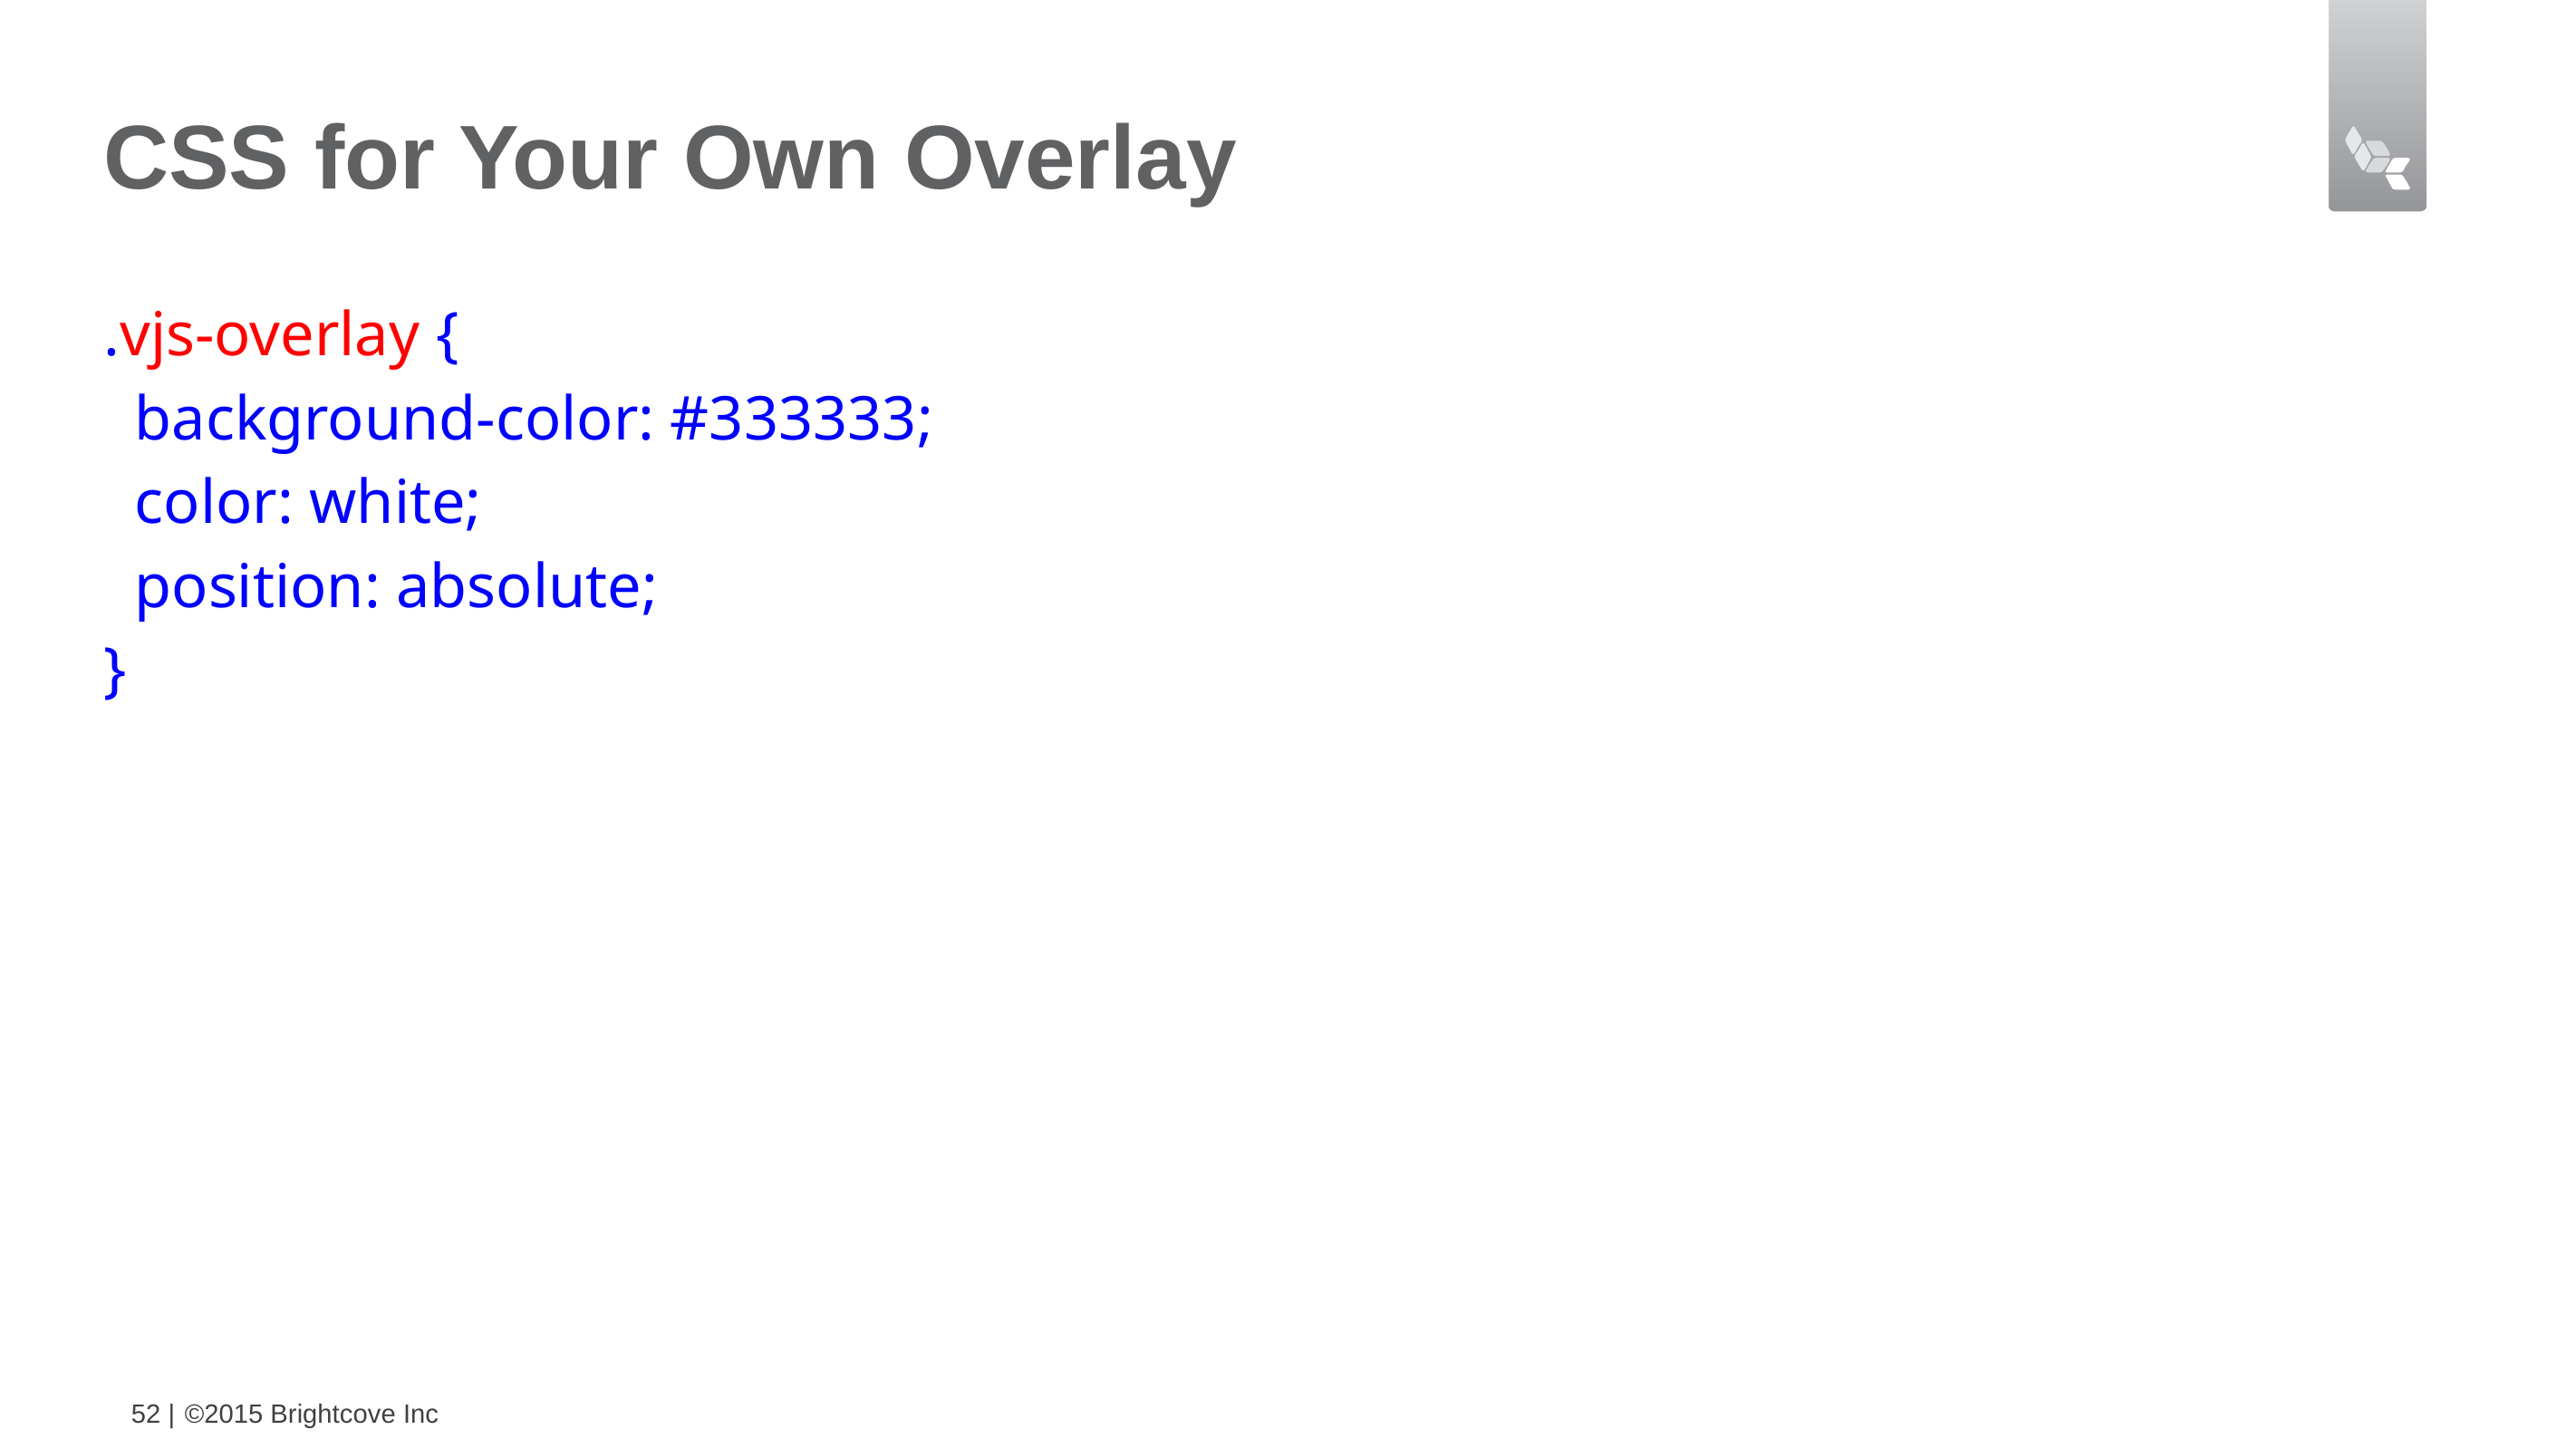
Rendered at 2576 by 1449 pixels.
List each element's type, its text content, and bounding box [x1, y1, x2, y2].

list .vjs-overlay { background-color: #333333; color: white; position: absolute; } [80, 284, 2441, 1302]
title CSS for Your Own Overlay [80, 44, 2270, 260]
slide_number 52 | [88, 1374, 189, 1449]
footer ©2015 Brightcove Inc [189, 1374, 988, 1449]
